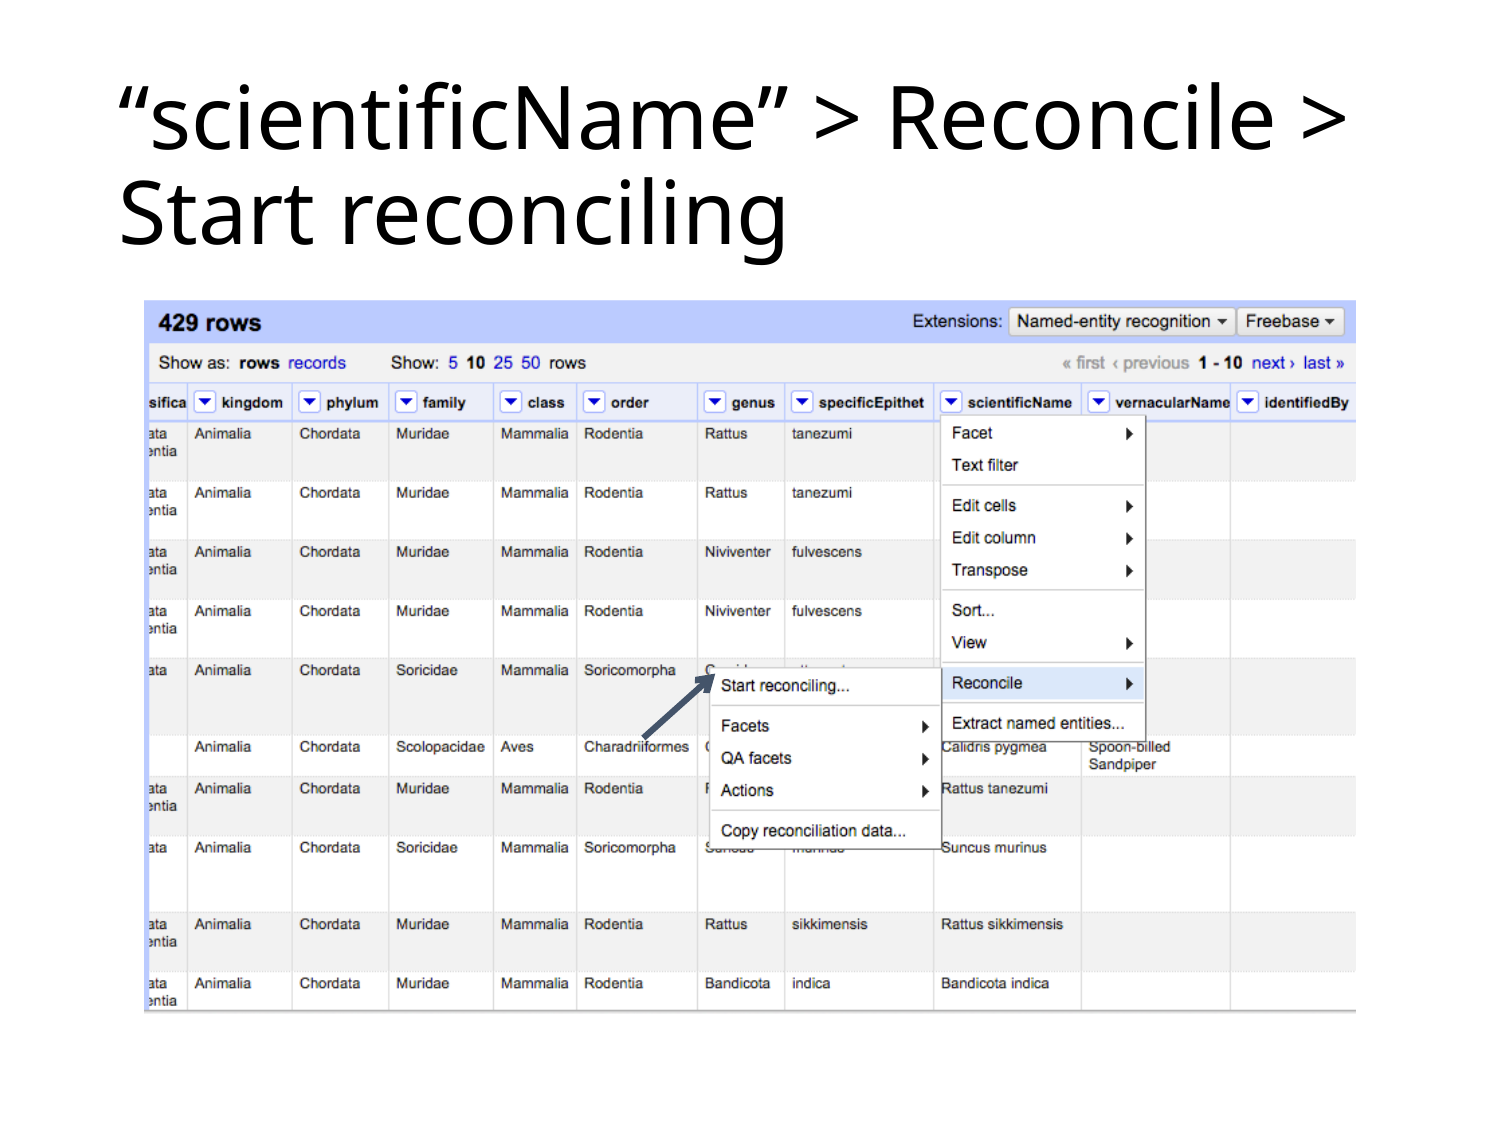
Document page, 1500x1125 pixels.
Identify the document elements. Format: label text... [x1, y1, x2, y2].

title “scientificName” > Reconcile > Start reconciling [103, 59, 1397, 278]
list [144, 299, 1356, 1014]
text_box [643, 673, 716, 738]
